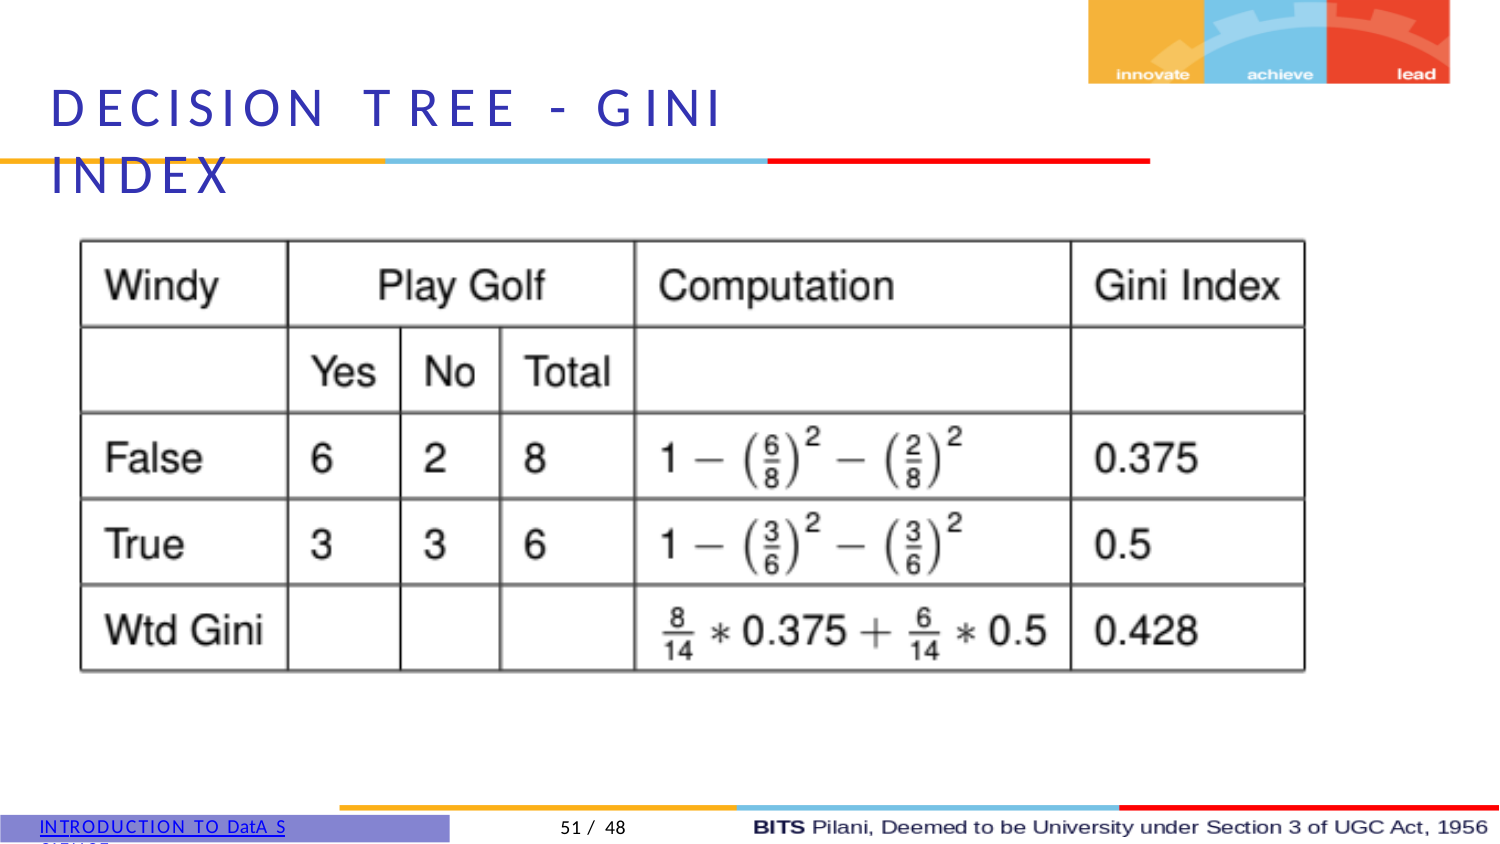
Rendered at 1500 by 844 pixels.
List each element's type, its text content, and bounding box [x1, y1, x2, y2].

text_box Decision Tree - Gini Index [46, 65, 825, 205]
text_box [0, 814, 450, 843]
picture [0, 0, 1499, 837]
slide_number 51 / 48 [550, 815, 644, 844]
text_box Introduction to Data Science [36, 815, 349, 844]
